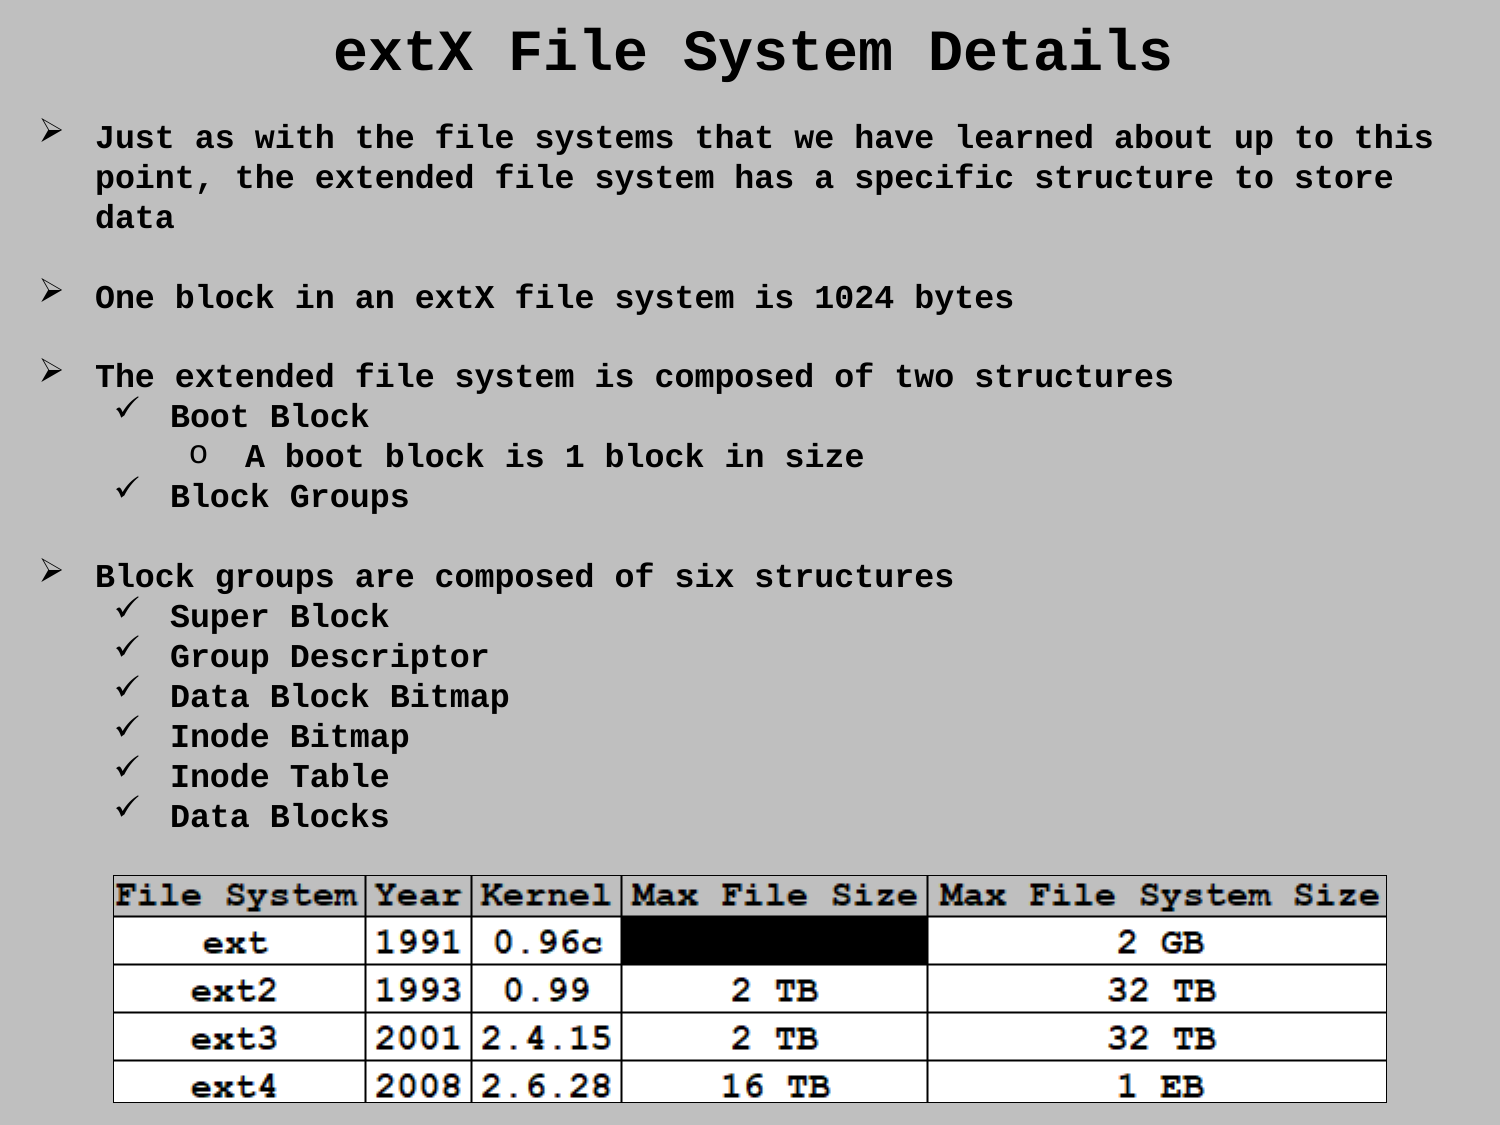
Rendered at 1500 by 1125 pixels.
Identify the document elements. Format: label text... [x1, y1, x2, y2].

text_box Just as with the file systems that we have learned about up to this point, the extended file system has a specific structure to store data One block in an extX file system is 1024 bytes The extended file system is composed of two structures Boot Block A boot block is 1 block in size Block Groups Block groups are composed of six structures Super Block Group Descriptor Data Block Bitmap Inode Bitmap Inode Table Data Blocks [24, 107, 1476, 834]
text_box extX File System Details [85, 12, 1421, 82]
picture [112, 875, 1388, 1103]
